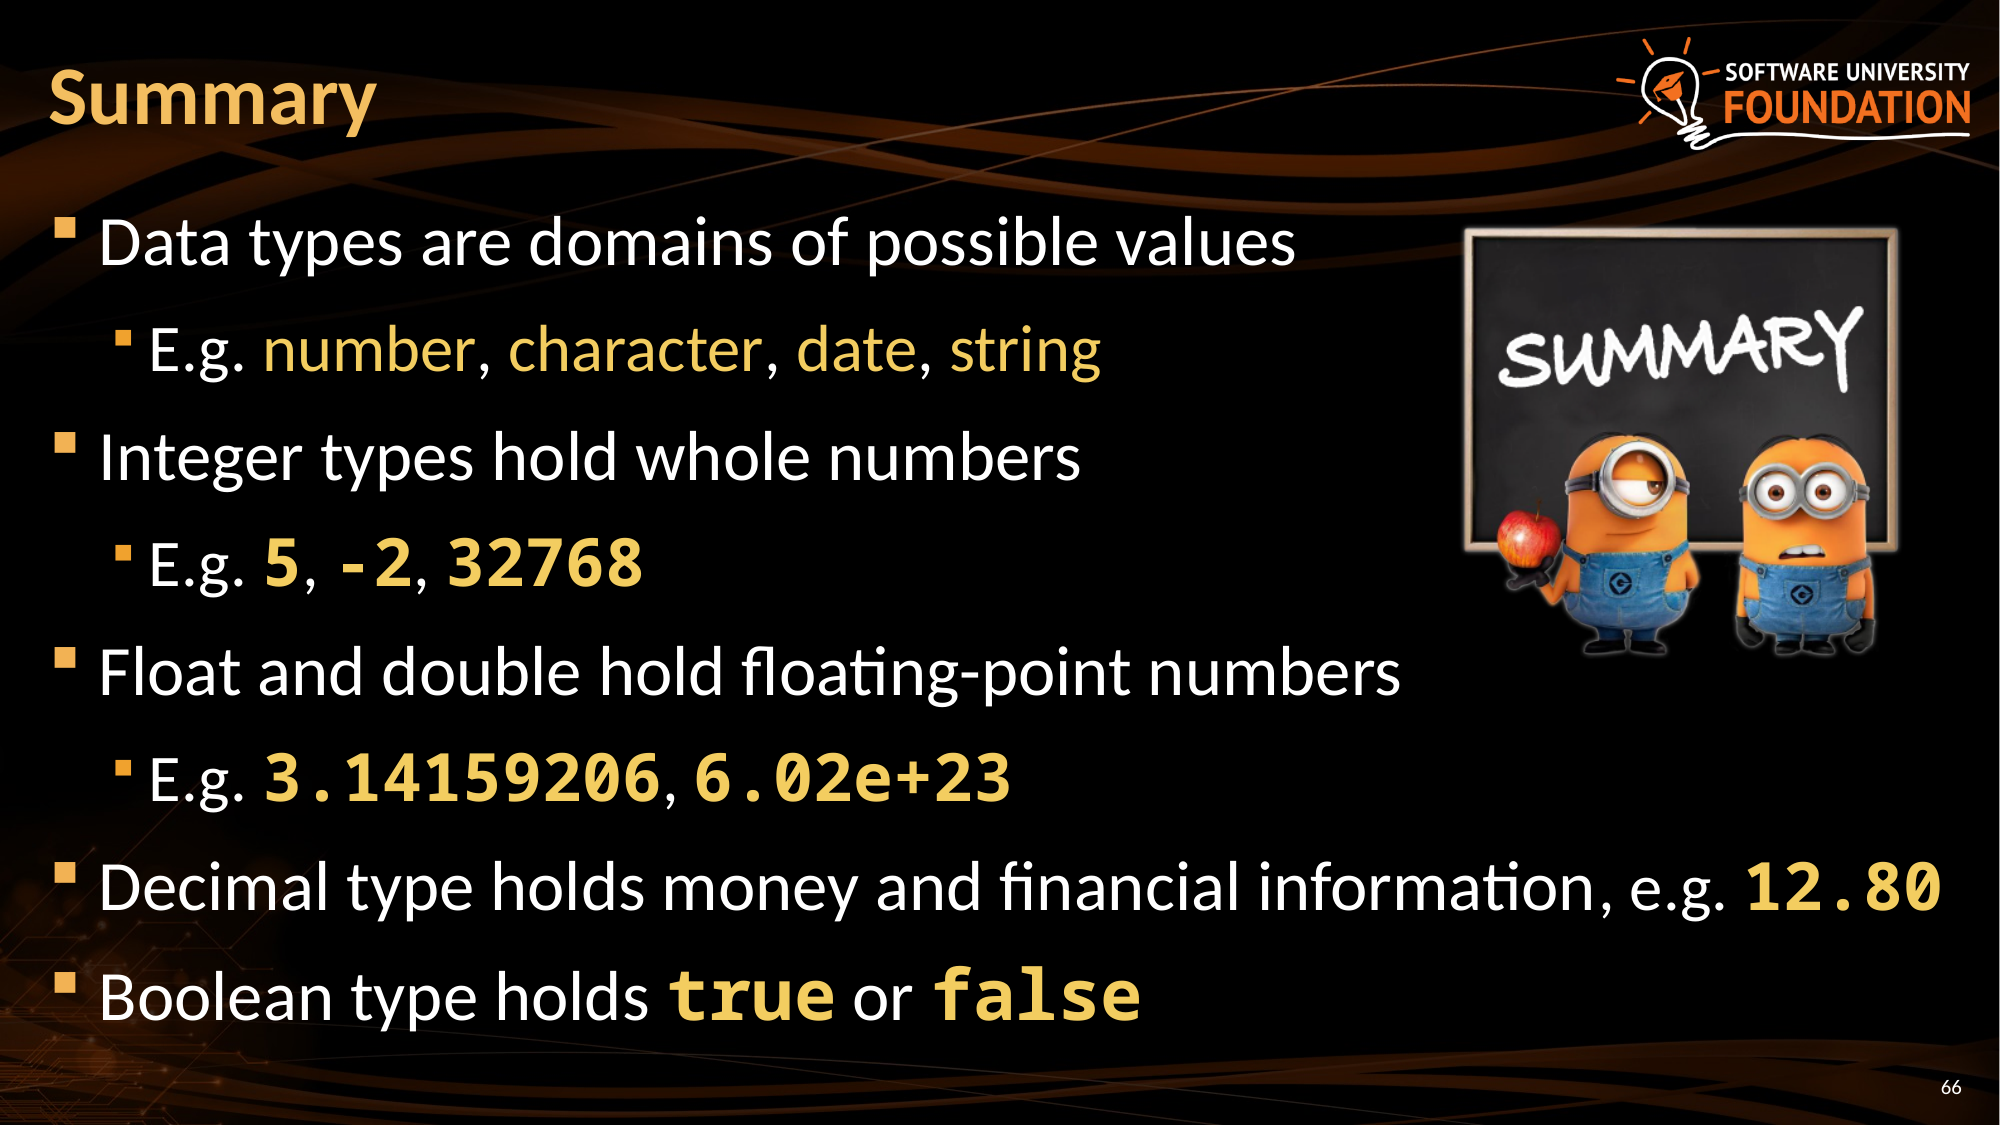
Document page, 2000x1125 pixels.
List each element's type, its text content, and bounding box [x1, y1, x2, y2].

list Data types are domains of possible values E.g. number, character, date, string Integer types hold whole numbers E.g. 5, -2, 32768 Float and double hold floating-point numbers E.g. 3.14159206, 6.02e+23 Decimal type holds money and financial information, e.g. 12.80 Boolean type holds true or false [31, 188, 1968, 1103]
title Summary [30, 6, 1602, 189]
picture [0, 0, 2000, 1125]
